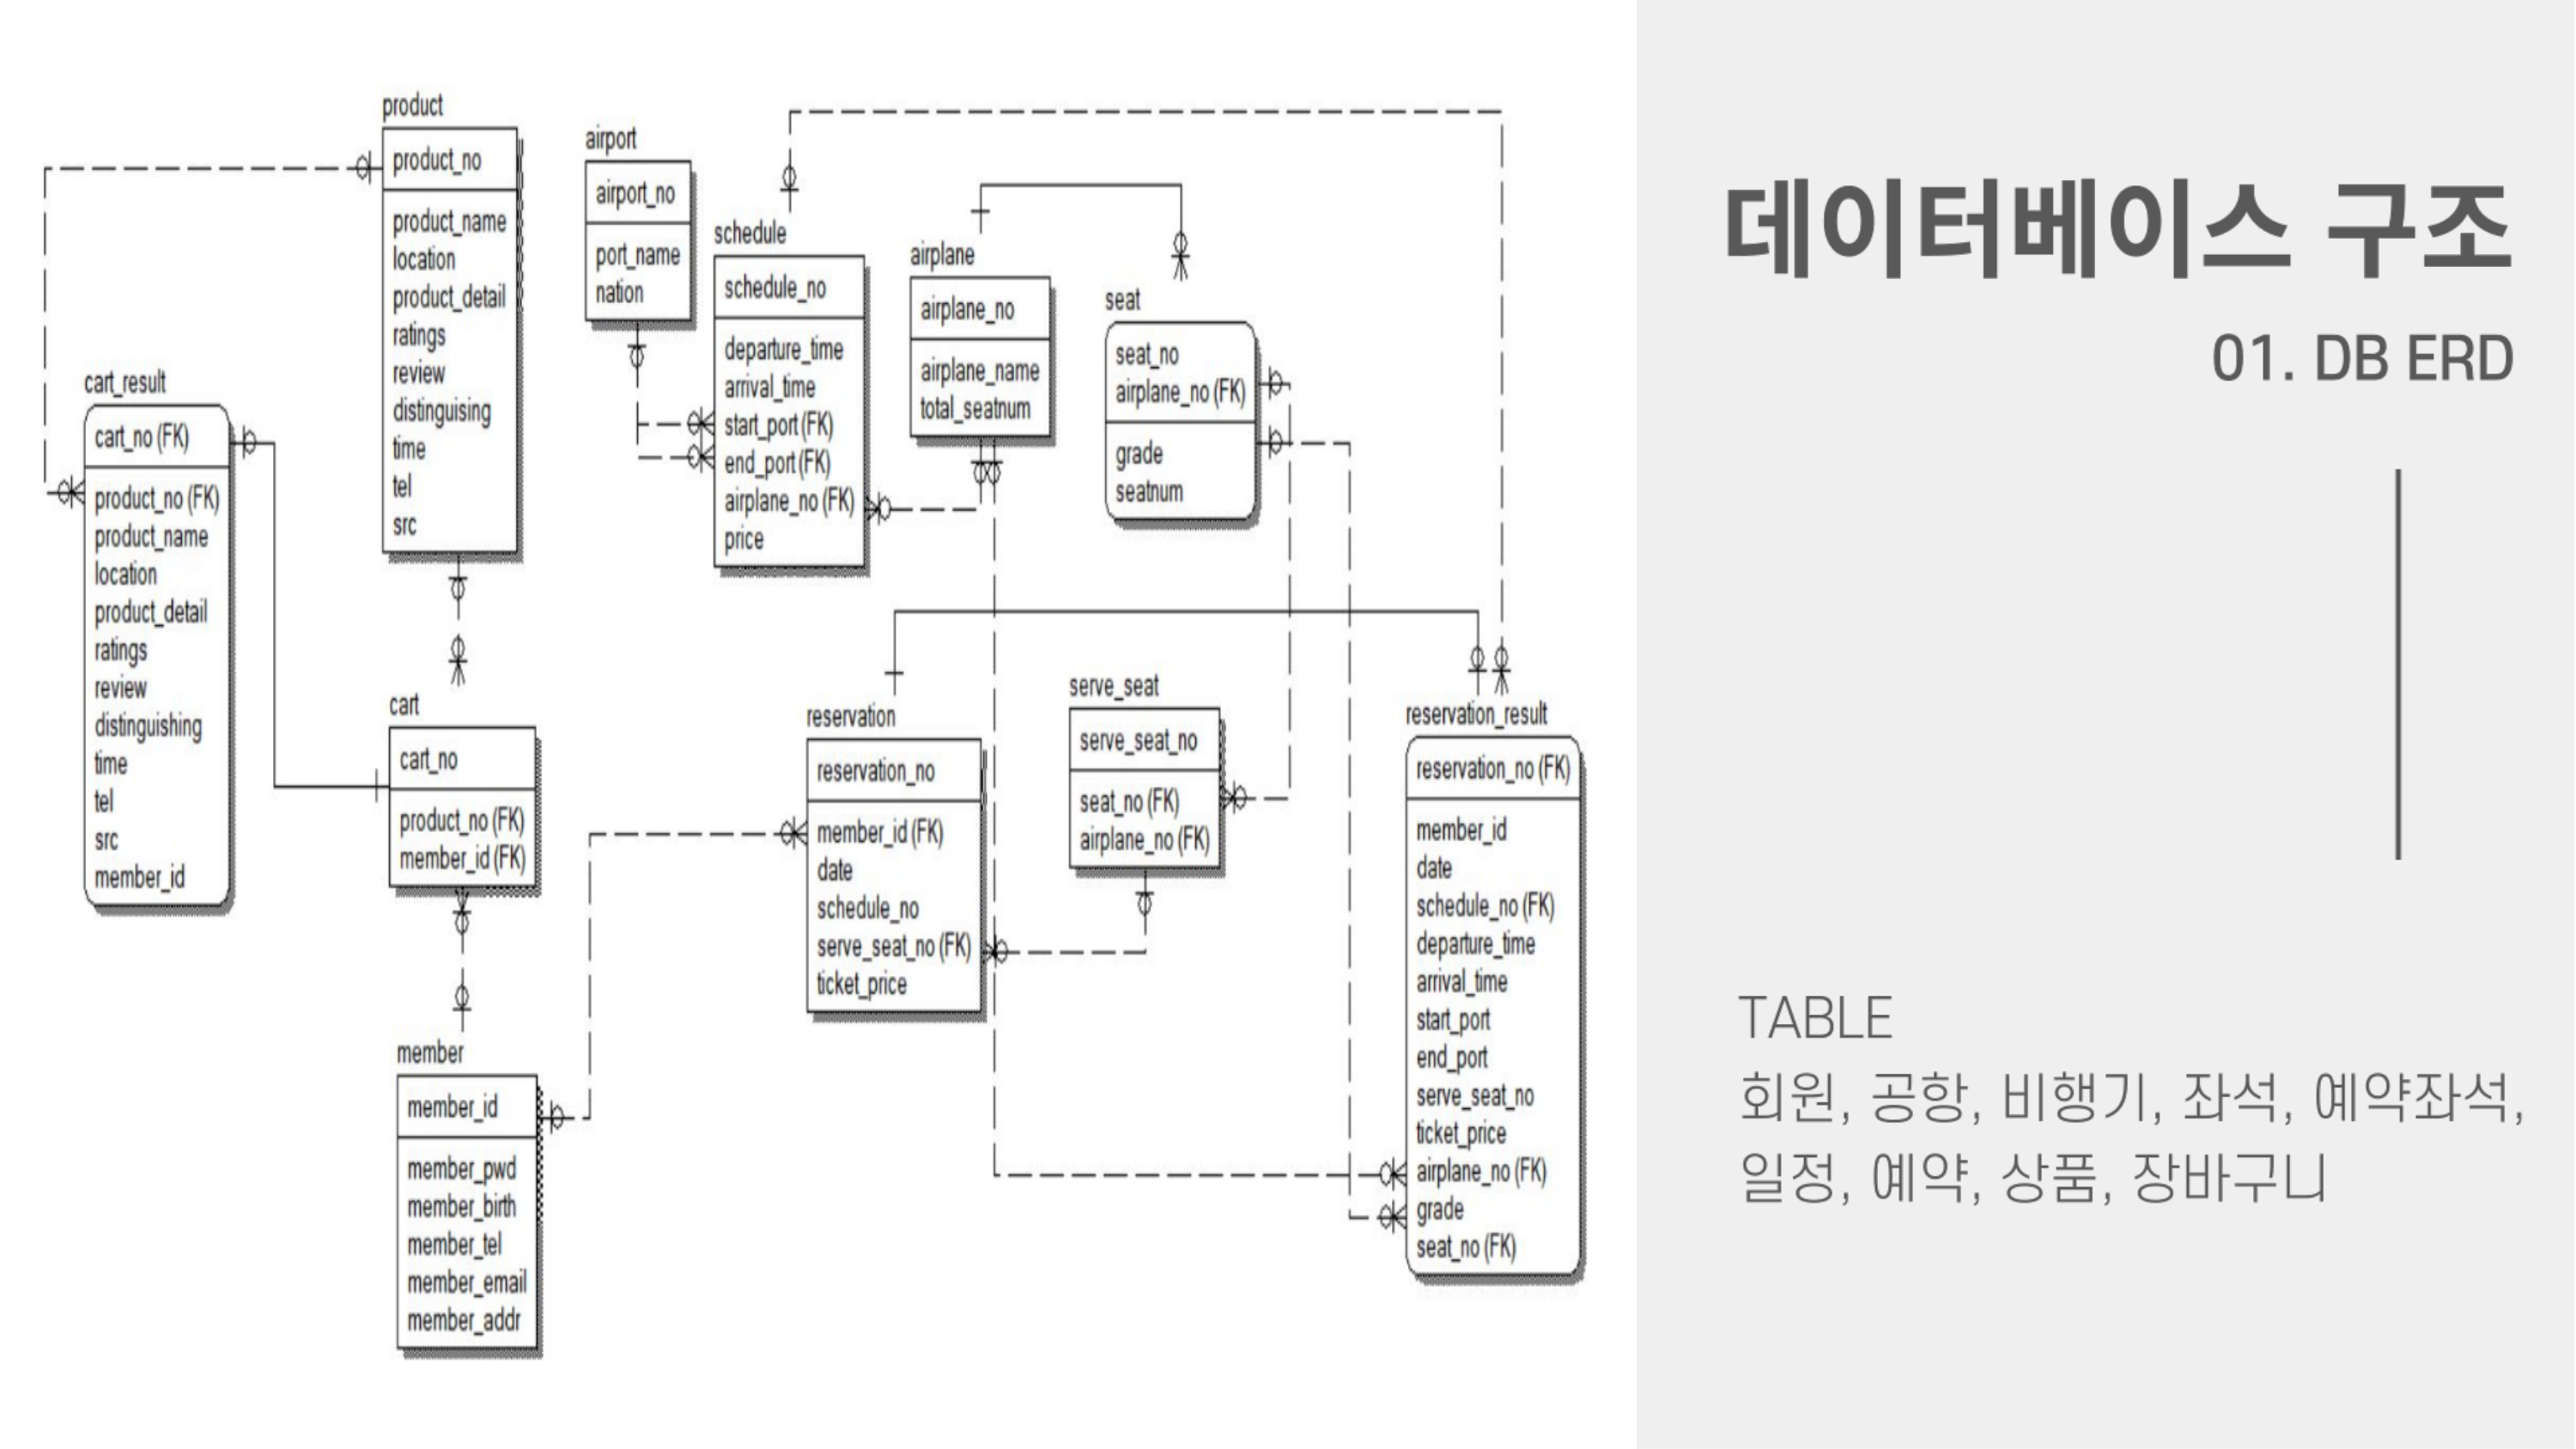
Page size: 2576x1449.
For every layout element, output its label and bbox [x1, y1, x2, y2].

text_box [2202, 654, 2576, 675]
picture [1730, 971, 2567, 1240]
text_box [1641, 0, 2576, 1449]
text_box [0, 0, 1637, 1449]
picture [1679, 131, 2565, 424]
